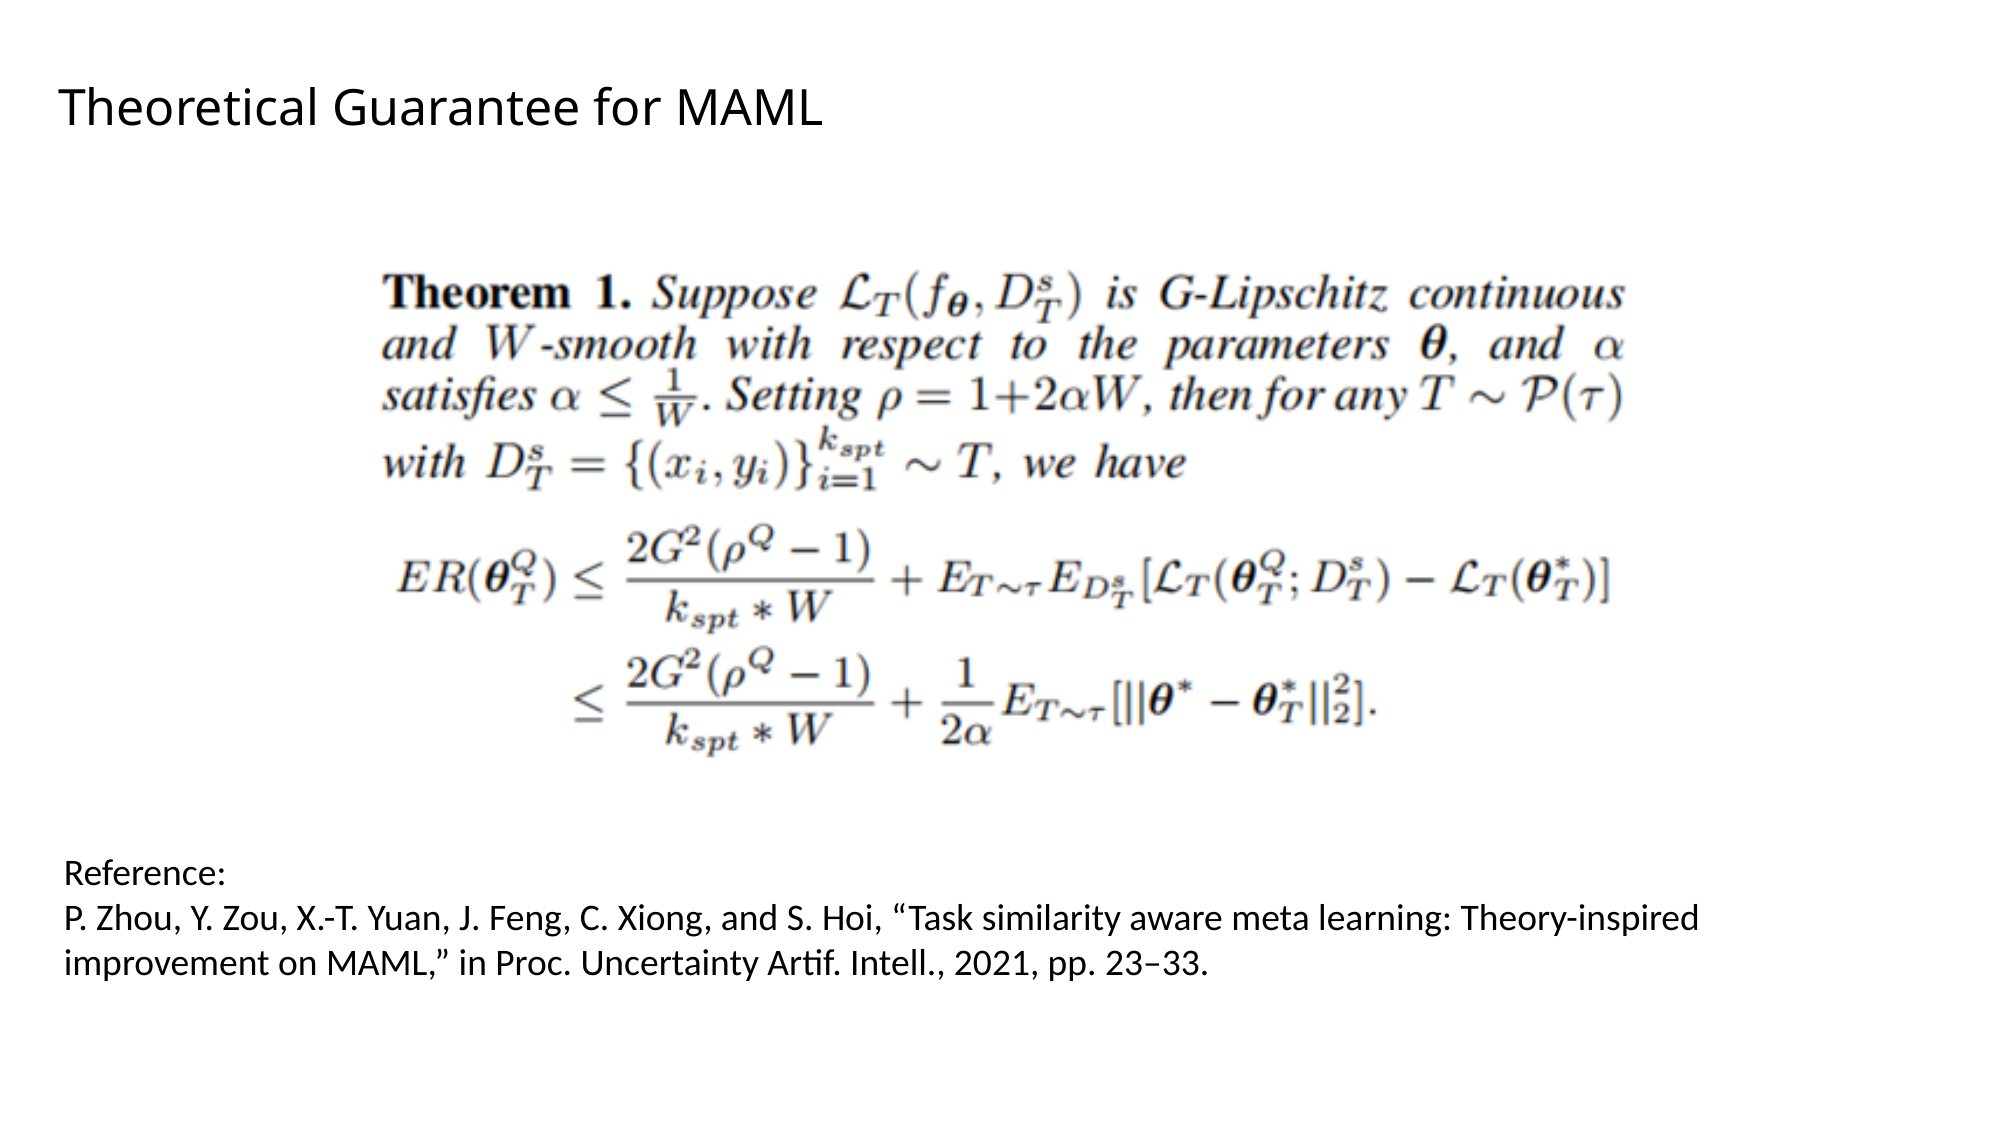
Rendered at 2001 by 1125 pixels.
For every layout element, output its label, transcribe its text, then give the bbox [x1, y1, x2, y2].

title Theoretical Guarantee for MAML [43, 0, 1769, 218]
picture [353, 226, 1647, 772]
text_box Reference: P. Zhou, Y. Zou, X.-T. Yuan, J. Feng, C. Xiong, and S. Hoi, “Task similarity aware meta learning: Theory-inspired improvement on MAML,” in Proc. Uncertainty Artif. Intell., 2021, pp. 23–33. [49, 840, 1880, 990]
